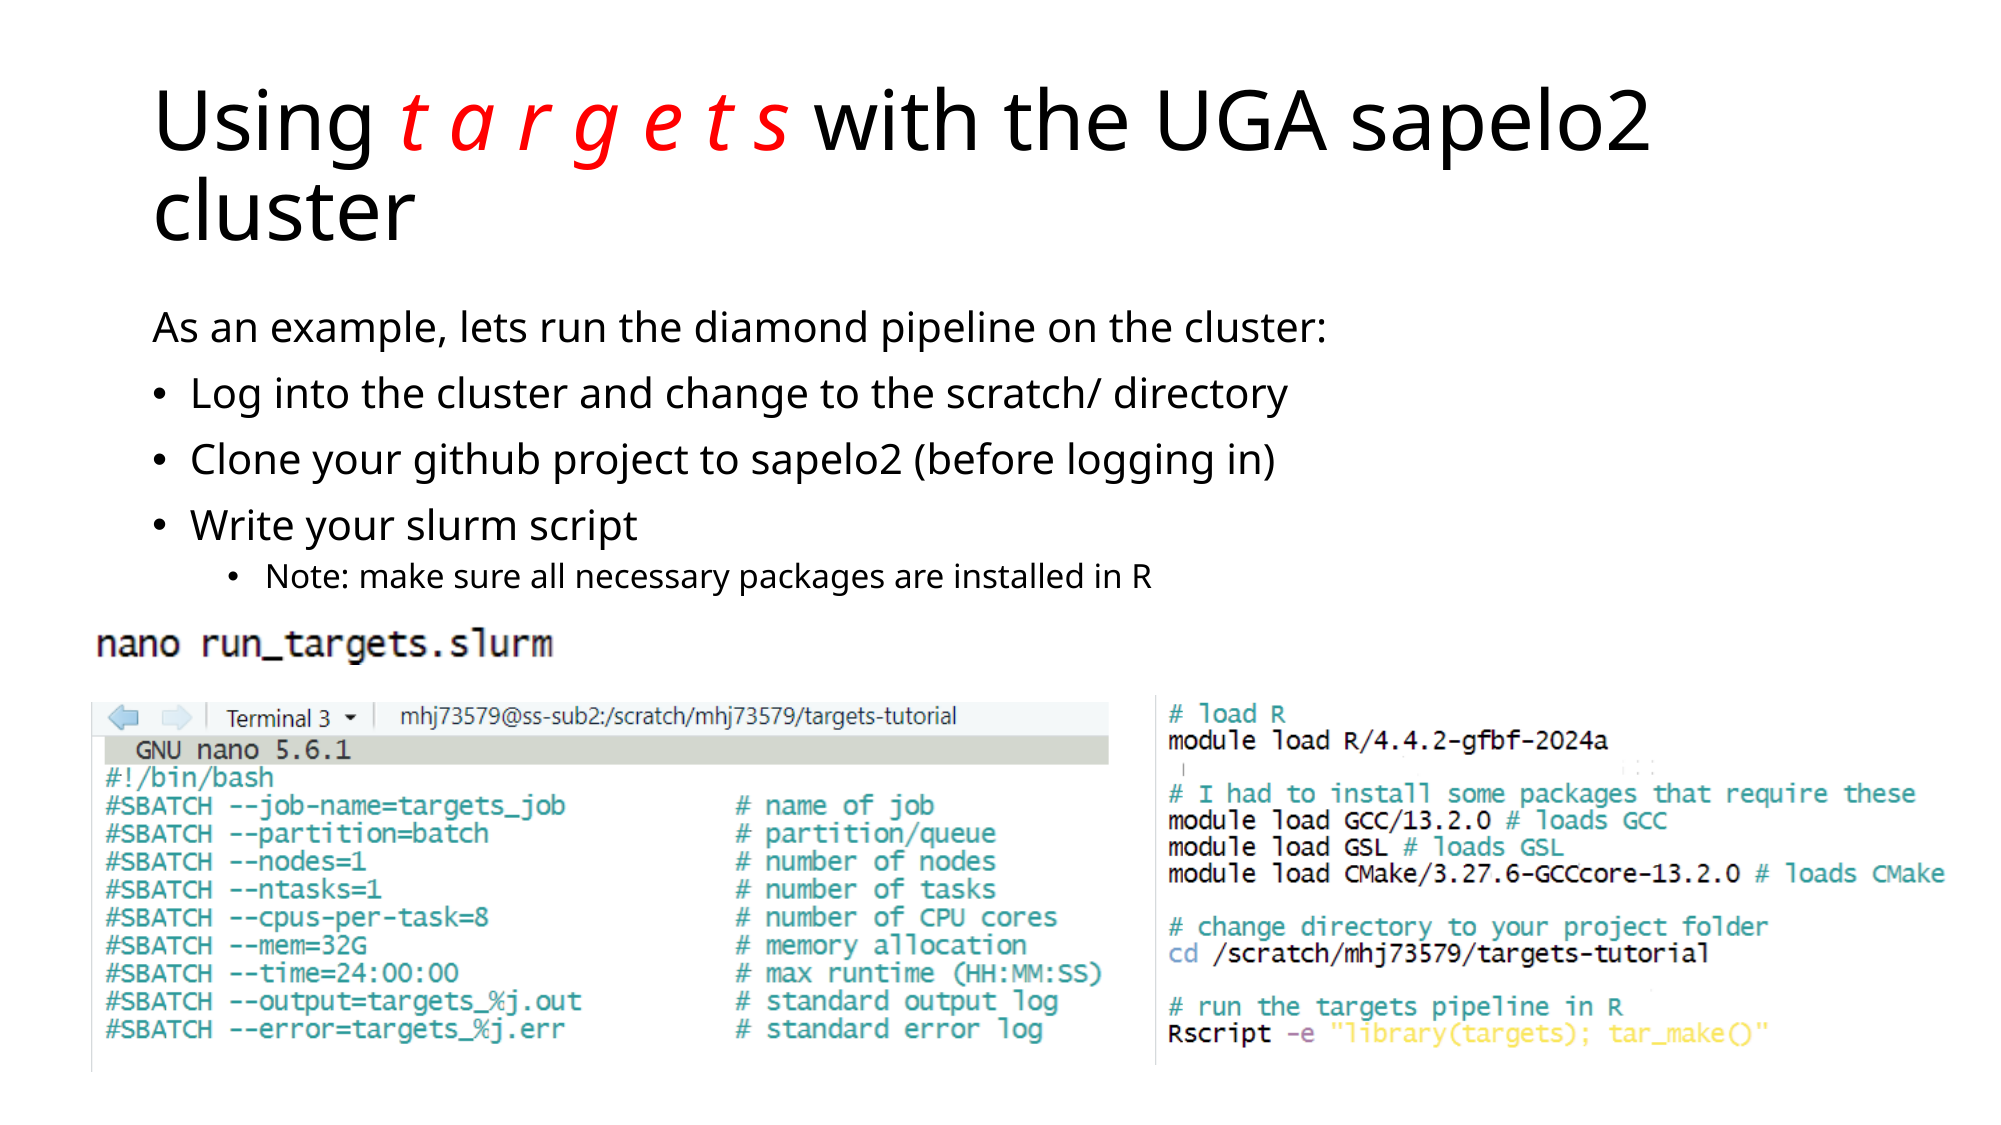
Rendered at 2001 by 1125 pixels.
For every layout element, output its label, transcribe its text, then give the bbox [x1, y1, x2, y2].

picture [90, 701, 1110, 1073]
list As an example, lets run the diamond pipeline on the cluster: Log into the cluster and change to the scratch/ directory Clone your github project to sapelo2 (before logging in) Write your slurm script Note: make sure all necessary packages are installed in R [137, 299, 1863, 1014]
picture [1154, 694, 1986, 1066]
title Using t a r g e t s with the UGA sapelo2 cluster [137, 59, 1863, 278]
picture [90, 622, 563, 665]
